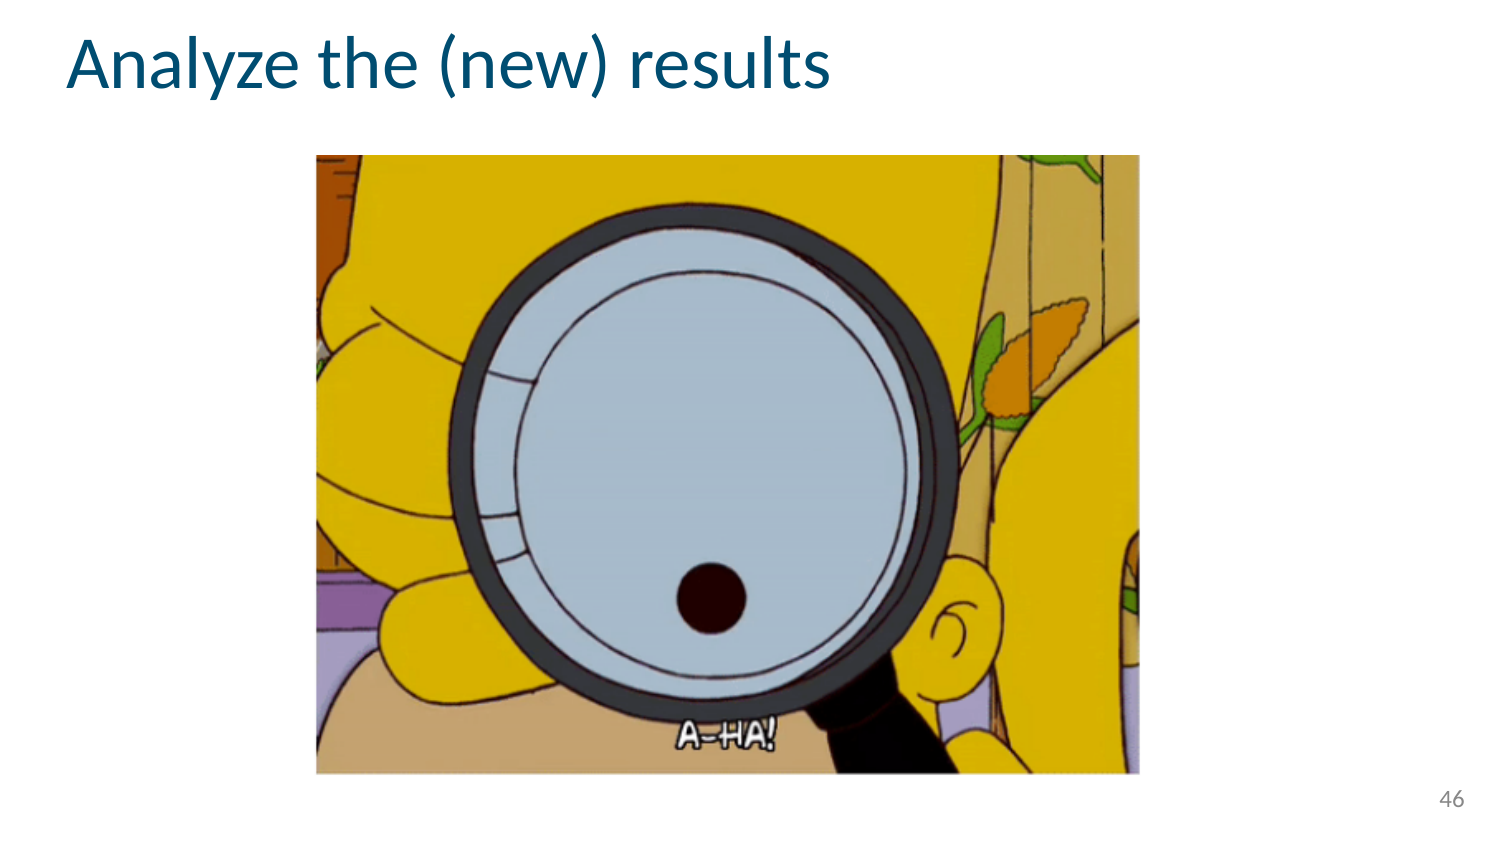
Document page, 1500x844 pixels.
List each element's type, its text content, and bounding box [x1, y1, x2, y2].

title Analyze the (new) results [51, 11, 1449, 106]
slide_number ‹#› [1389, 764, 1480, 830]
picture [310, 155, 1145, 780]
